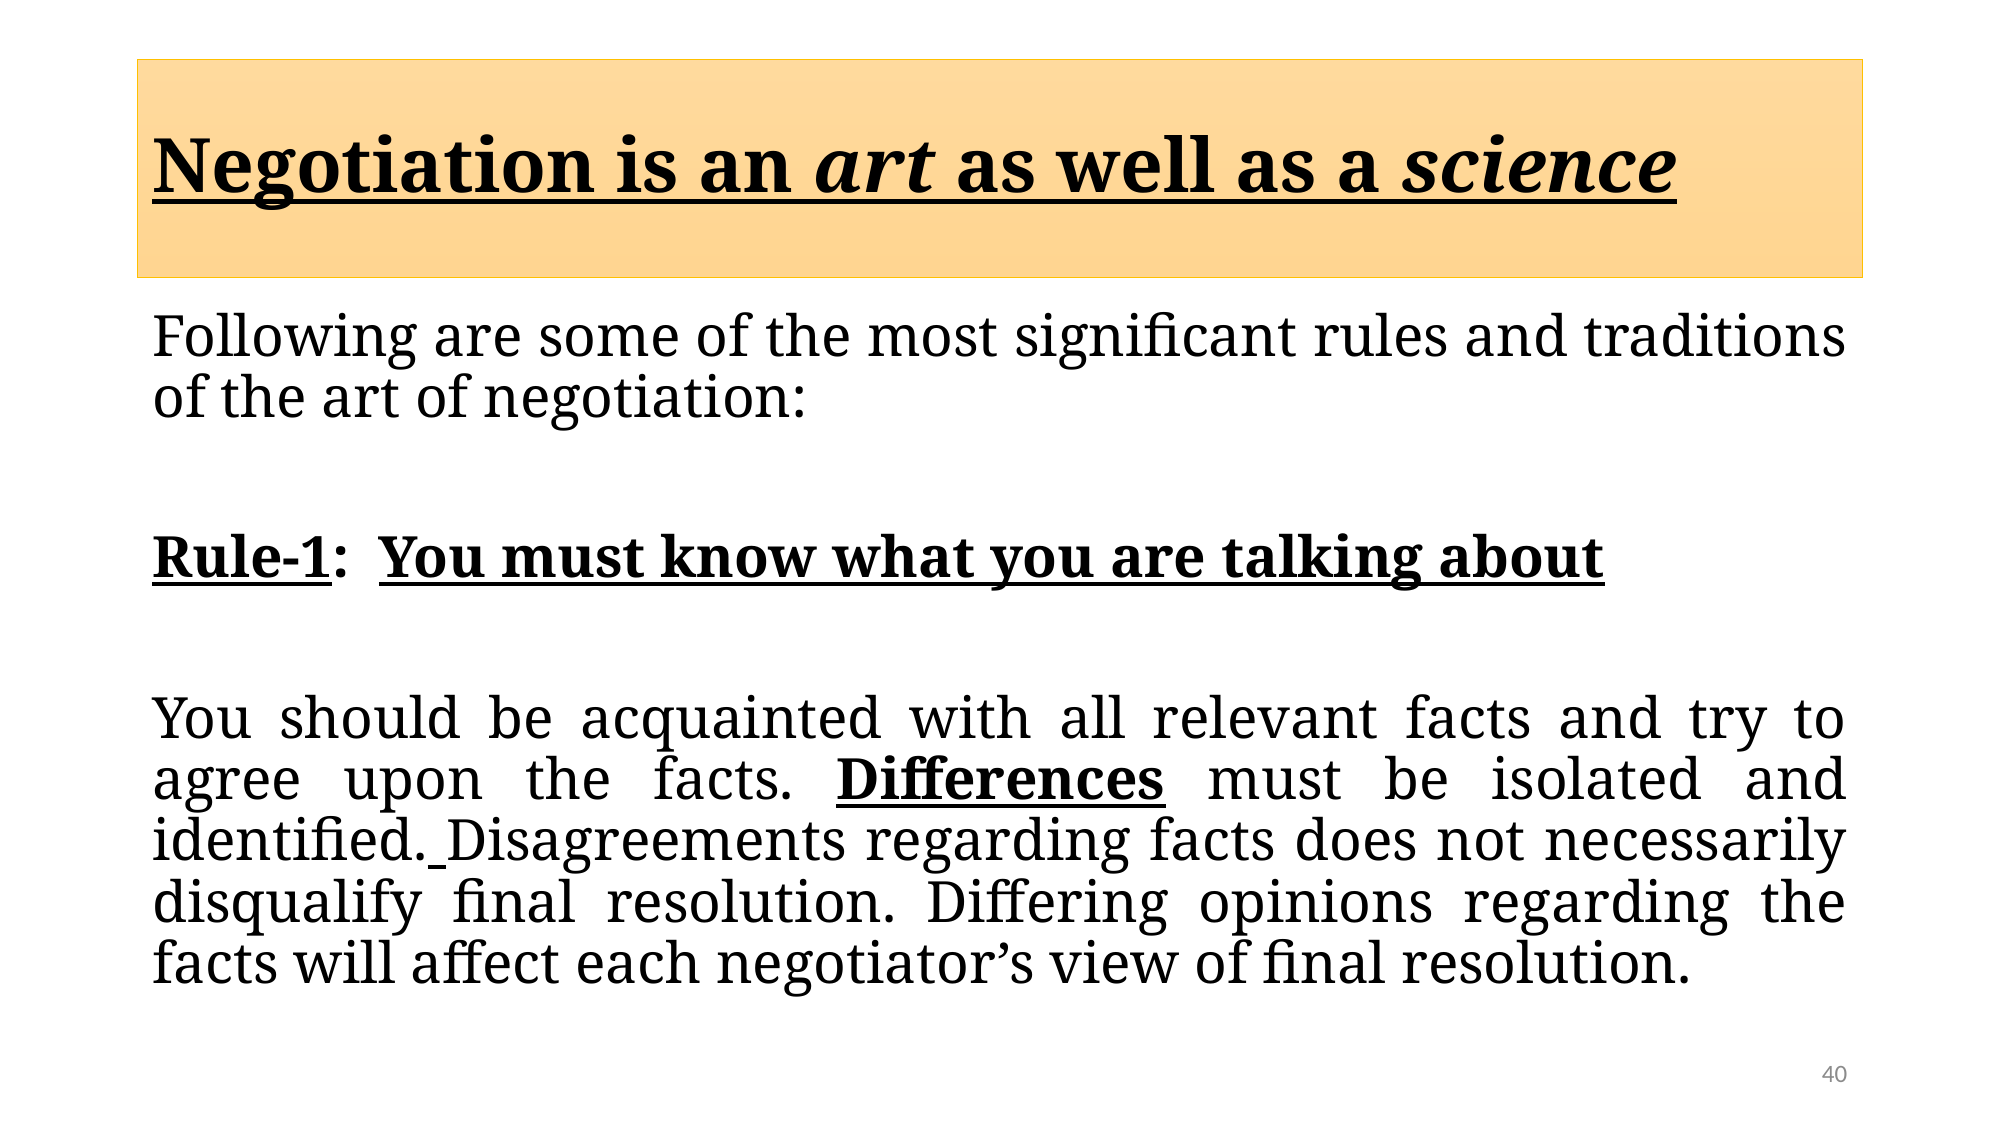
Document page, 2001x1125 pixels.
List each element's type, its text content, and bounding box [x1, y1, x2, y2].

title Negotiation is an art as well as a science [137, 59, 1863, 278]
list Following are some of the most significant rules and traditions of the art of negotiation: Rule-1: You must know what you are talking about You should be acquainted with all relevant facts and try to agree upon the facts. Differences must be isolated and identified. Disagreements regarding facts does not necessarily disqualify final resolution. Differing opinions regarding the facts will affect each negotiator’s view of final resolution. [137, 299, 1863, 1014]
slide_number 40 [1412, 1042, 1863, 1103]
